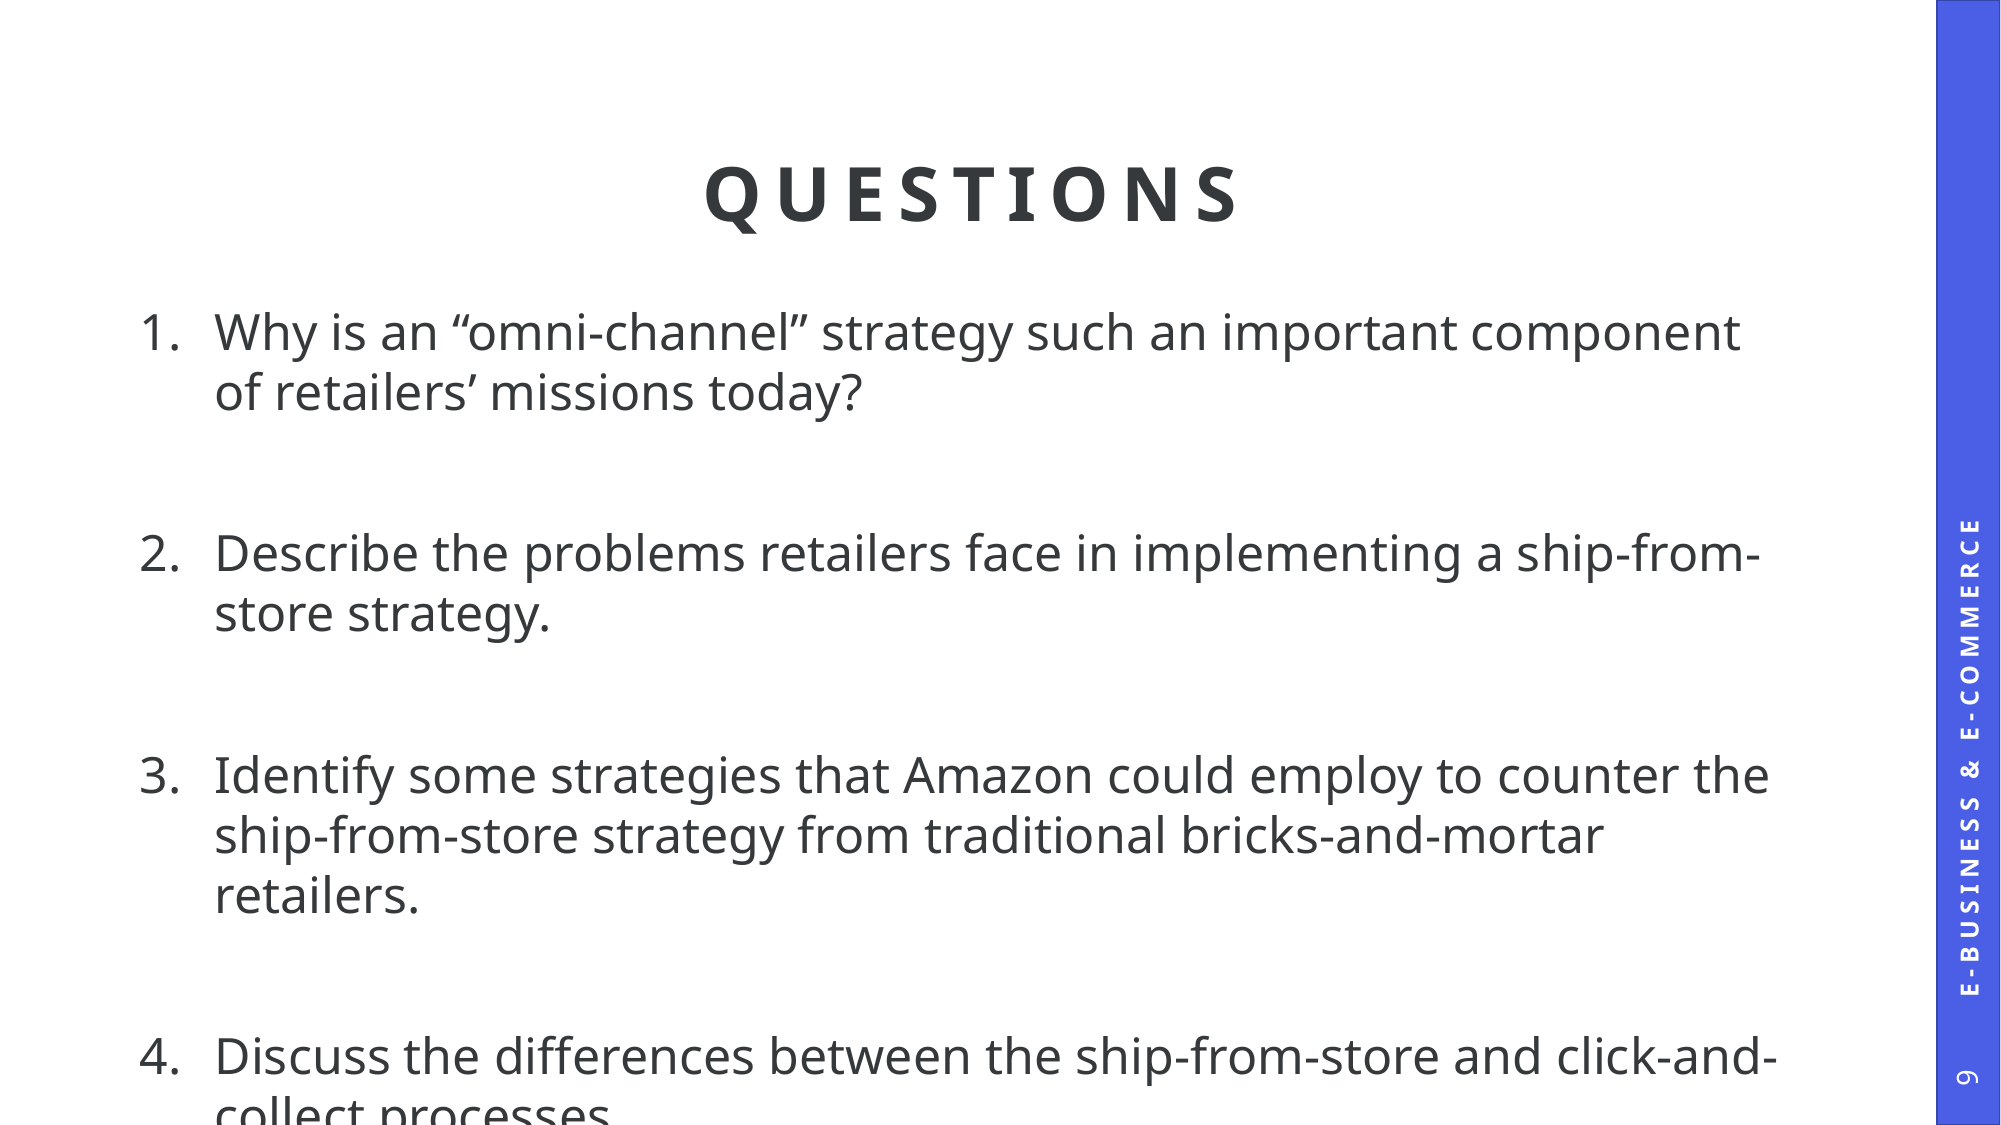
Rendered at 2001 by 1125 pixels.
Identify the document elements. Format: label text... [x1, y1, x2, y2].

title Questions [139, 143, 1800, 251]
footer E-business & e-commerce [1937, 0, 2000, 1032]
slide_number 9 [1937, 1032, 2000, 1125]
list Why is an “omni-channel” strategy such an important component of retailers’ missions today? Describe the problems retailers face in implementing a ship-from-store strategy. Identify some strategies that Amazon could employ to counter the ship-from-store strategy from traditional bricks-and-mortar retailers. Discuss the differences between the ship-from-store and click-and-collect processes. [139, 299, 1801, 1014]
